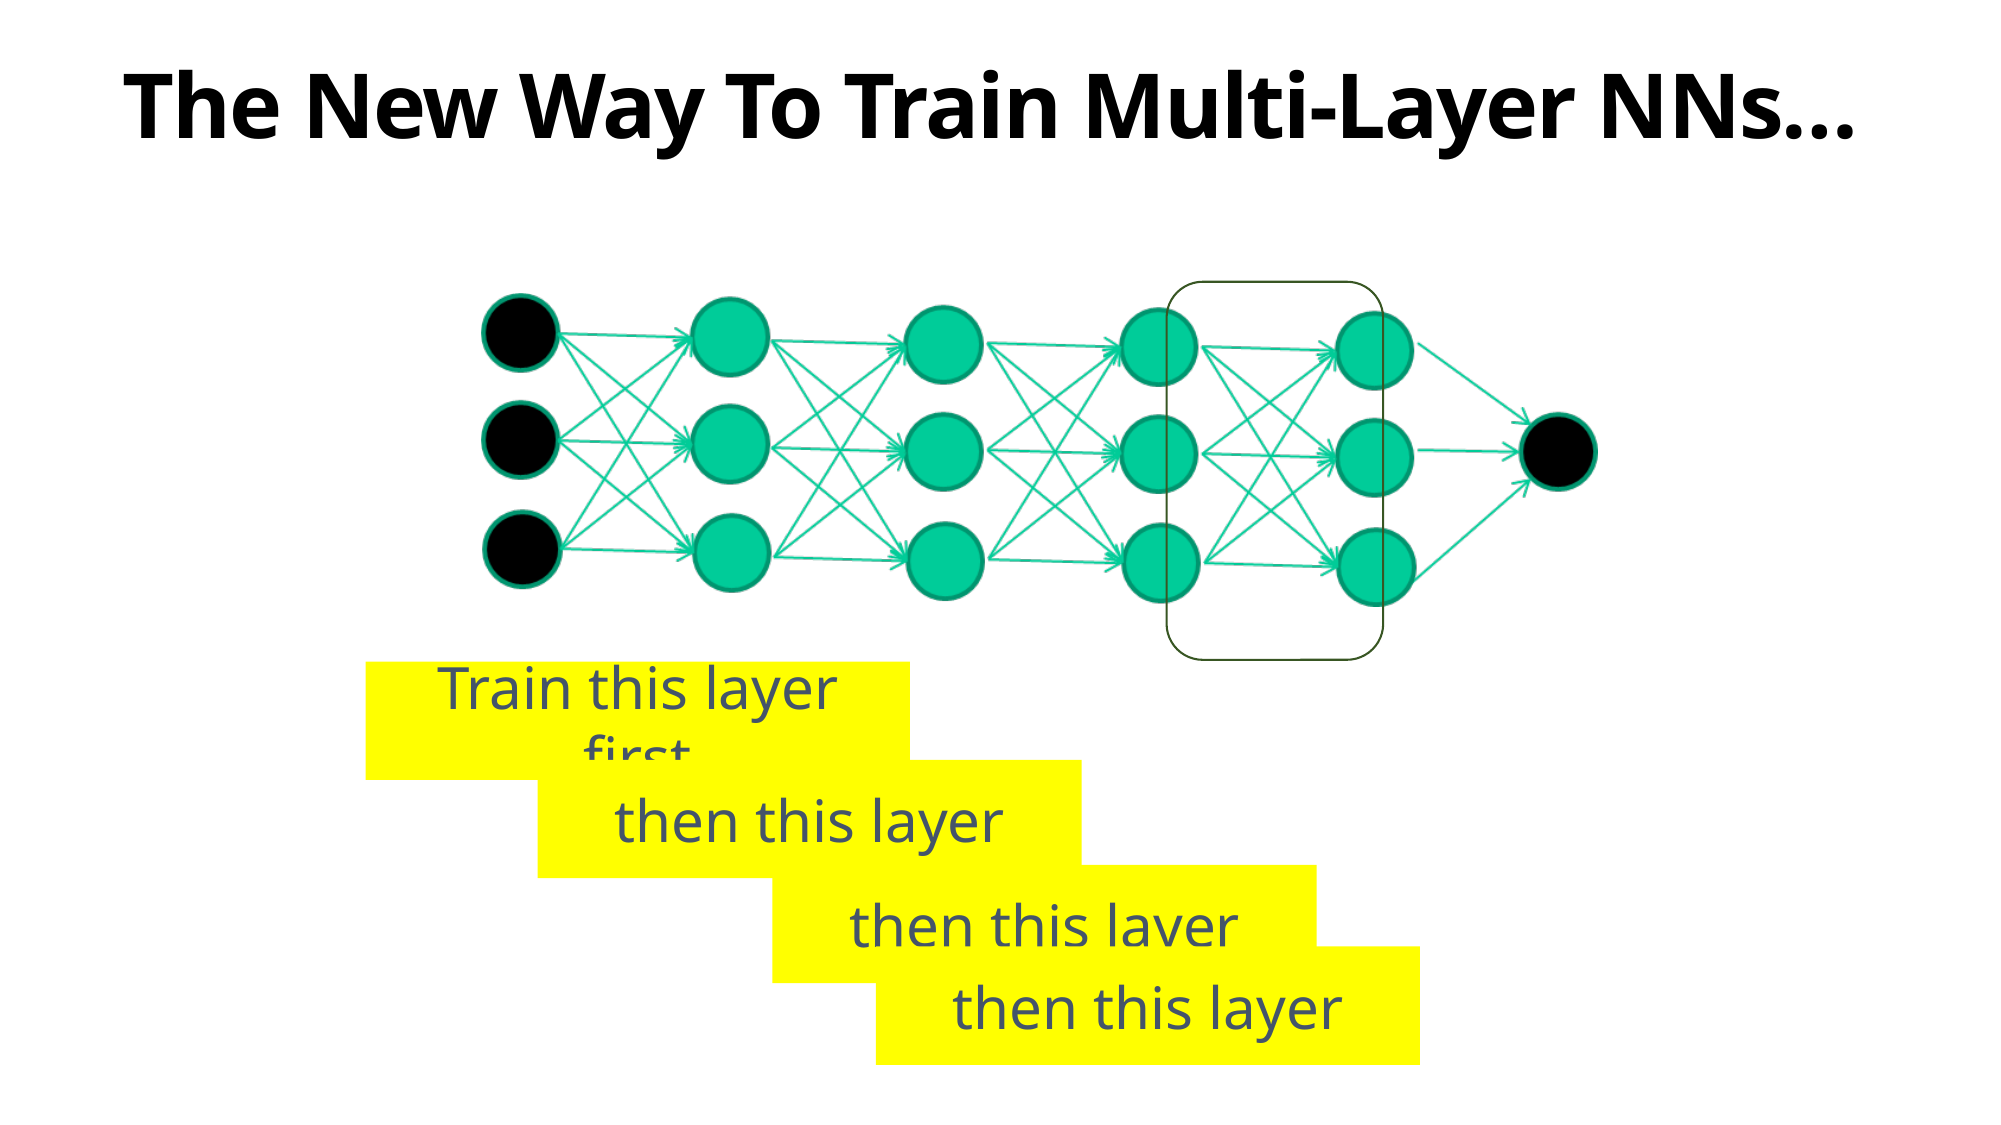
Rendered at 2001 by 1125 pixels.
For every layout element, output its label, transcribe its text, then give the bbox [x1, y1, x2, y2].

text_box then this layer [537, 759, 1082, 879]
text_box [1165, 607, 1385, 661]
text_box then this layer [772, 864, 1317, 984]
text_box Train this layer first [365, 661, 910, 780]
text_box [1175, 280, 1375, 293]
picture [481, 293, 1598, 607]
text_box The New Way To Train Multi-Layer NNs… [108, 53, 2000, 202]
text_box then this layer [875, 946, 1420, 1065]
